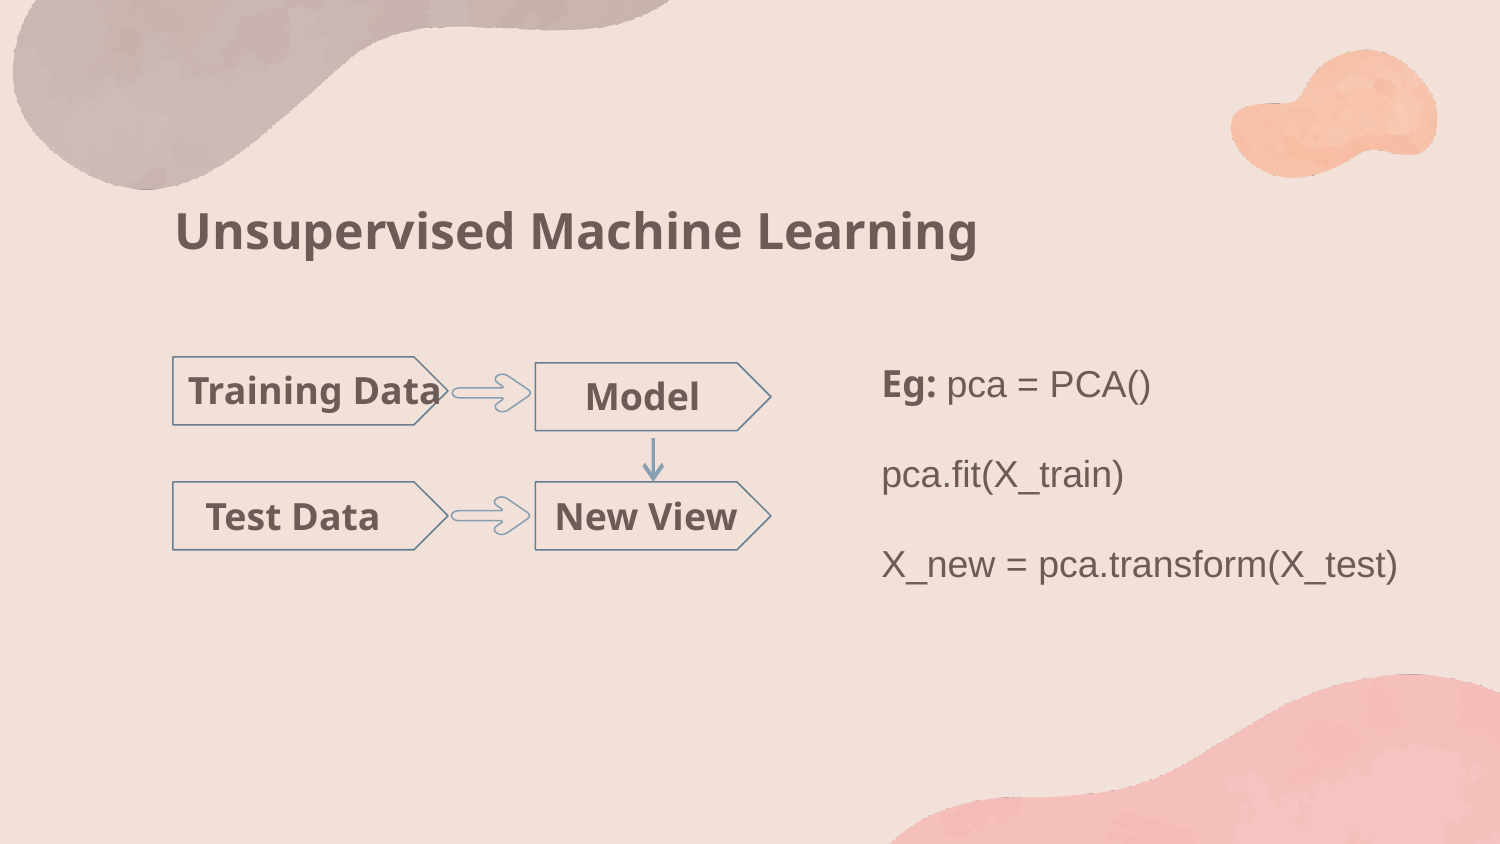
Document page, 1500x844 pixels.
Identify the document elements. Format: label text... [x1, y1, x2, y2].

text_box [172, 416, 423, 425]
text_box [470, 387, 487, 398]
text_box [451, 510, 490, 521]
text_box Training Data [160, 362, 470, 416]
text_box [535, 362, 743, 368]
text_box [535, 481, 745, 489]
text_box [535, 422, 746, 431]
title Unsupervised Machine Learning [160, 184, 1424, 279]
text_box [535, 543, 744, 550]
text_box [172, 356, 420, 362]
text_box [172, 481, 422, 489]
text_box [172, 543, 421, 550]
text_box Test Data [138, 489, 448, 543]
text_box [642, 438, 665, 482]
text_box New View [490, 489, 801, 543]
picture [0, 0, 1500, 844]
text_box Eg: pca = PCA() pca.fit(X_train) X_new = pca.transform(X_test) [866, 344, 1495, 634]
text_box Model [487, 368, 798, 422]
